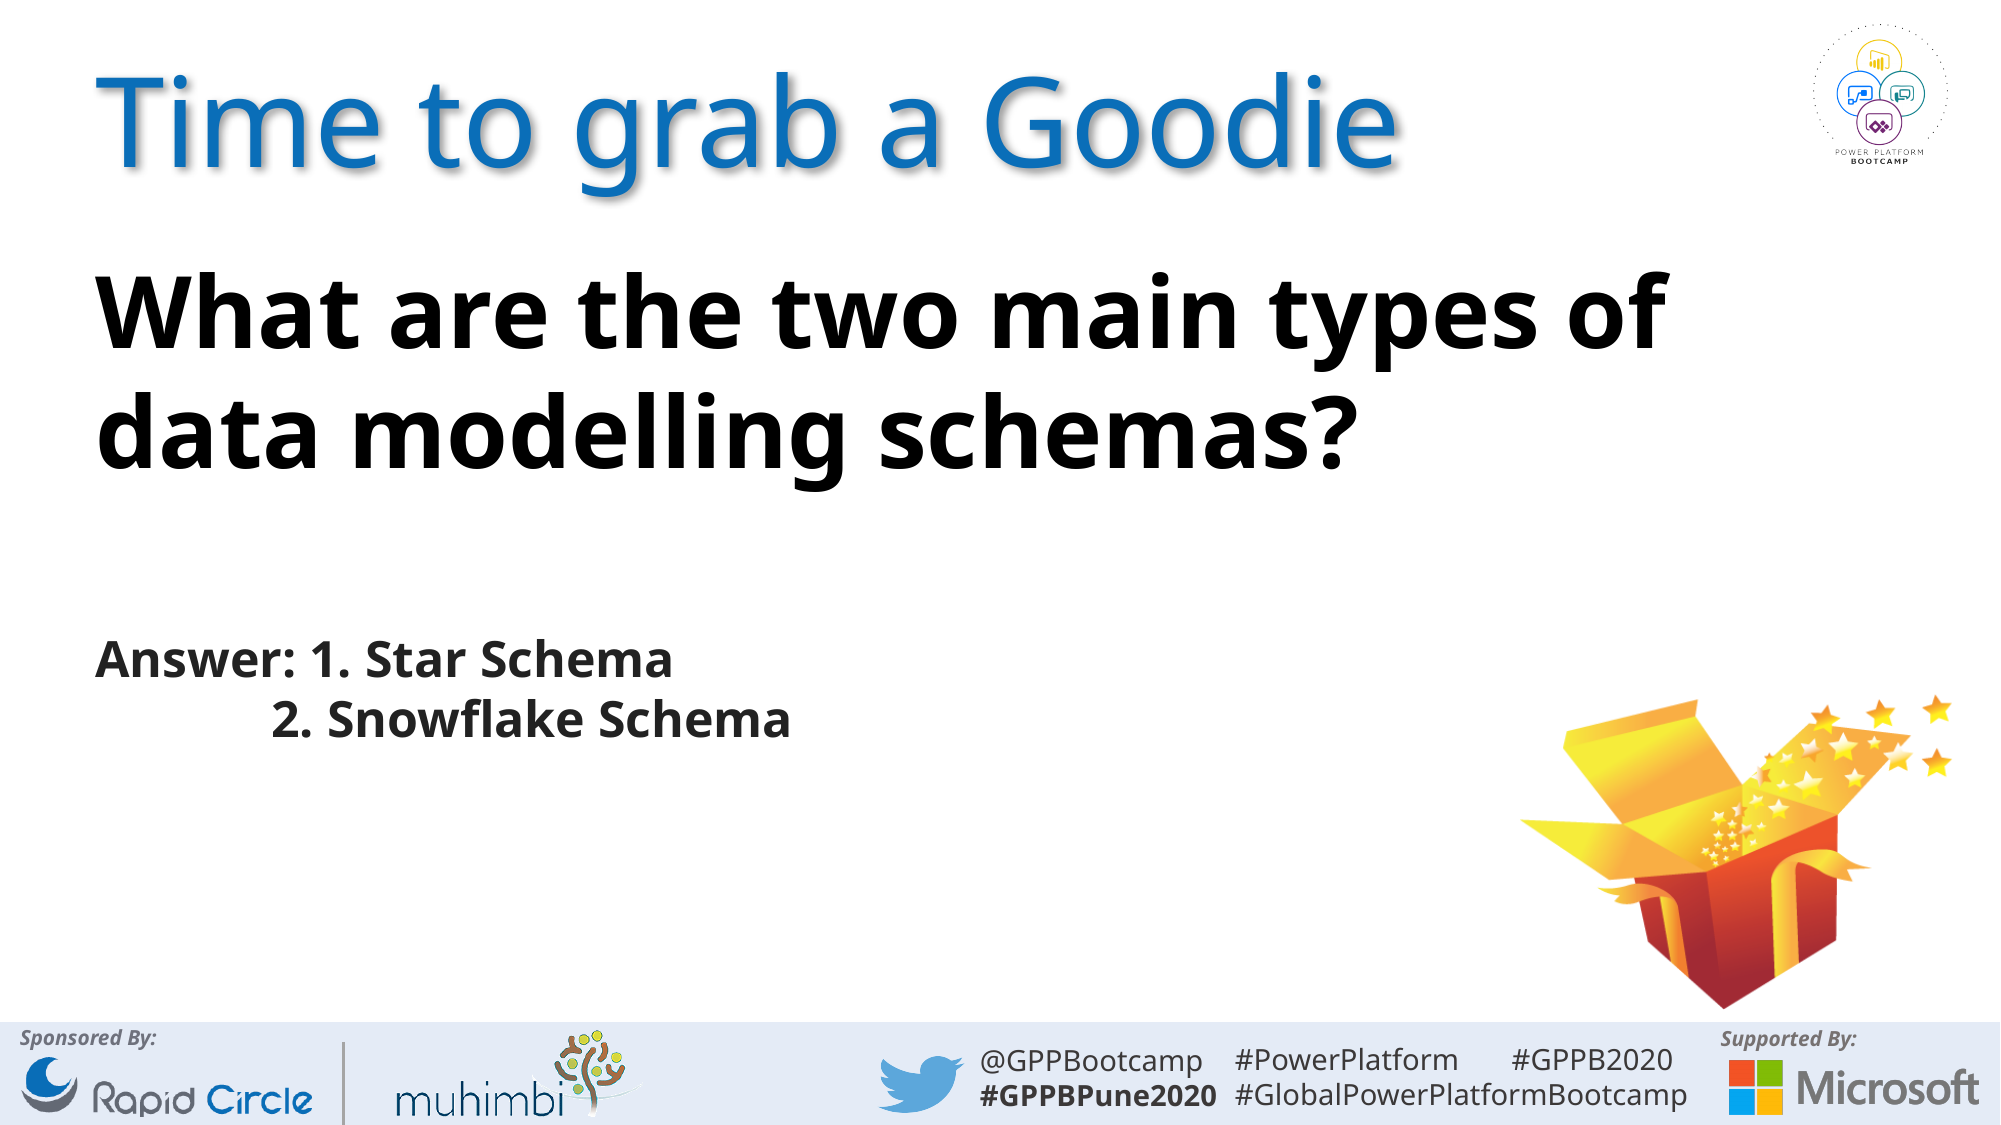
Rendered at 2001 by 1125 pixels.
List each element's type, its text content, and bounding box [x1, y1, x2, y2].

picture [1813, 24, 1948, 164]
text_box Answer: 1. Star Schema 2. Snowflake Schema [80, 560, 1920, 816]
picture [1515, 689, 1965, 1013]
title Time to grab a Goodie [80, 47, 1806, 208]
picture [0, 1024, 2000, 1125]
text_box What are the two main types of data modelling schemas? [80, 241, 1906, 496]
